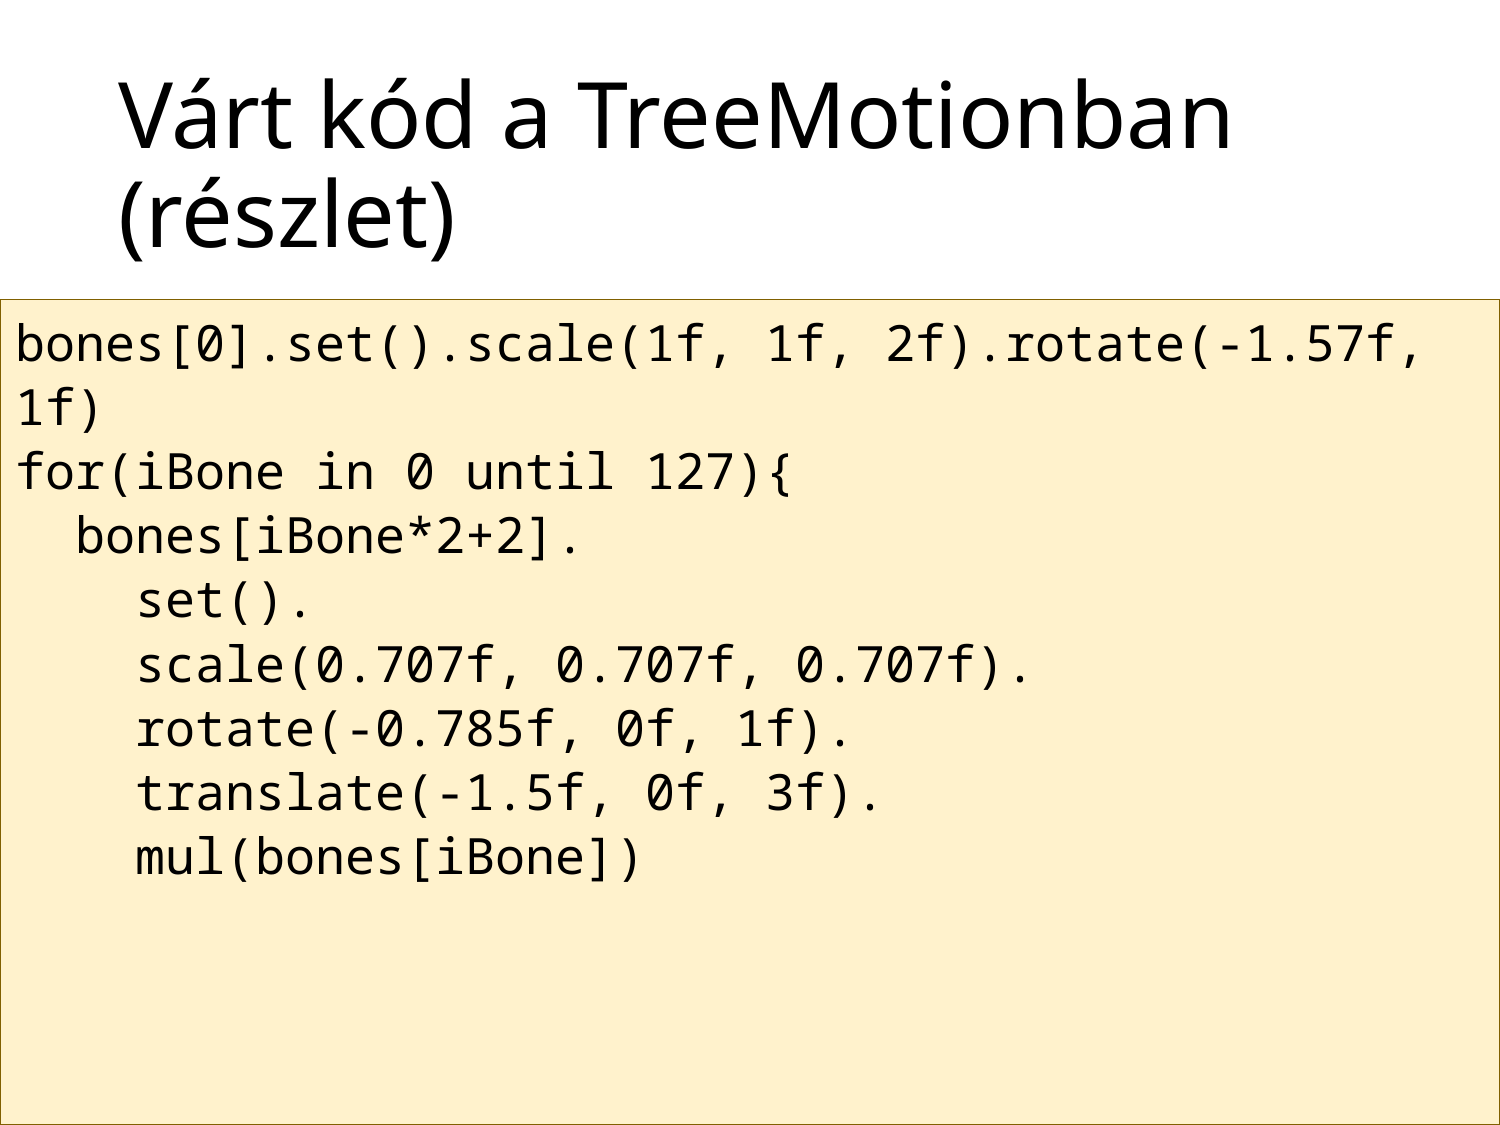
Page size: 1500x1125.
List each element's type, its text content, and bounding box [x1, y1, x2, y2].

title Várt kód a TreeMotionban (részlet) [103, 59, 1397, 278]
list bones[0].set().scale(1f, 1f, 2f).rotate(-1.57f, 1f) for(iBone in 0 until 127){ bones[iBone*2+2]. set(). scale(0.707f, 0.707f, 0.707f). rotate(-0.785f, 0f, 1f). translate(-1.5f, 0f, 3f). mul(bones[iBone]) [0, 299, 1500, 1125]
